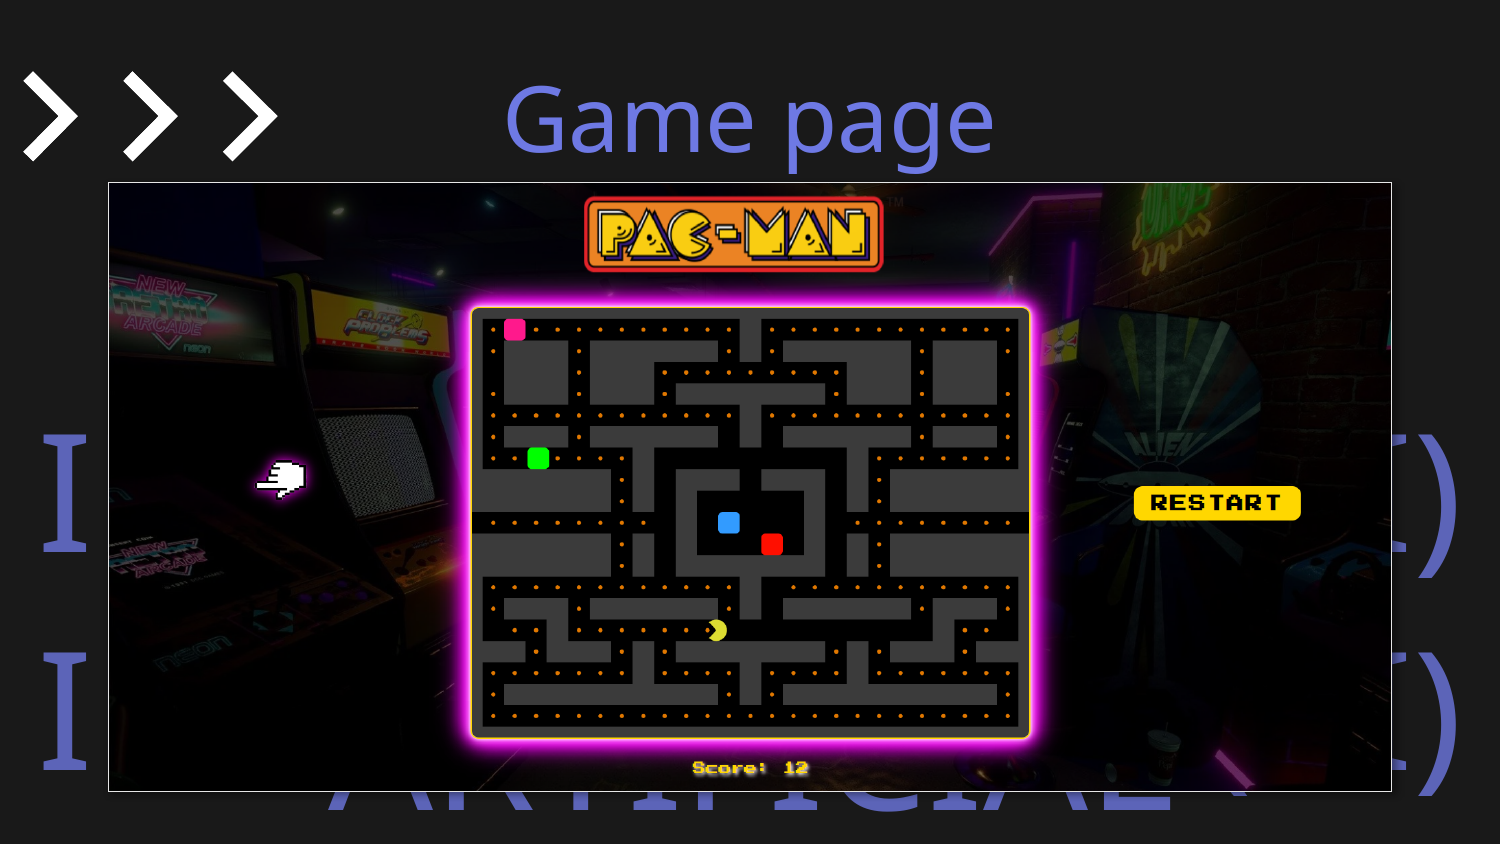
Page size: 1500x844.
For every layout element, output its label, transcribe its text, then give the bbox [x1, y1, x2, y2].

picture [107, 182, 1393, 792]
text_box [0, 70, 178, 162]
title Game page [176, 69, 1382, 164]
